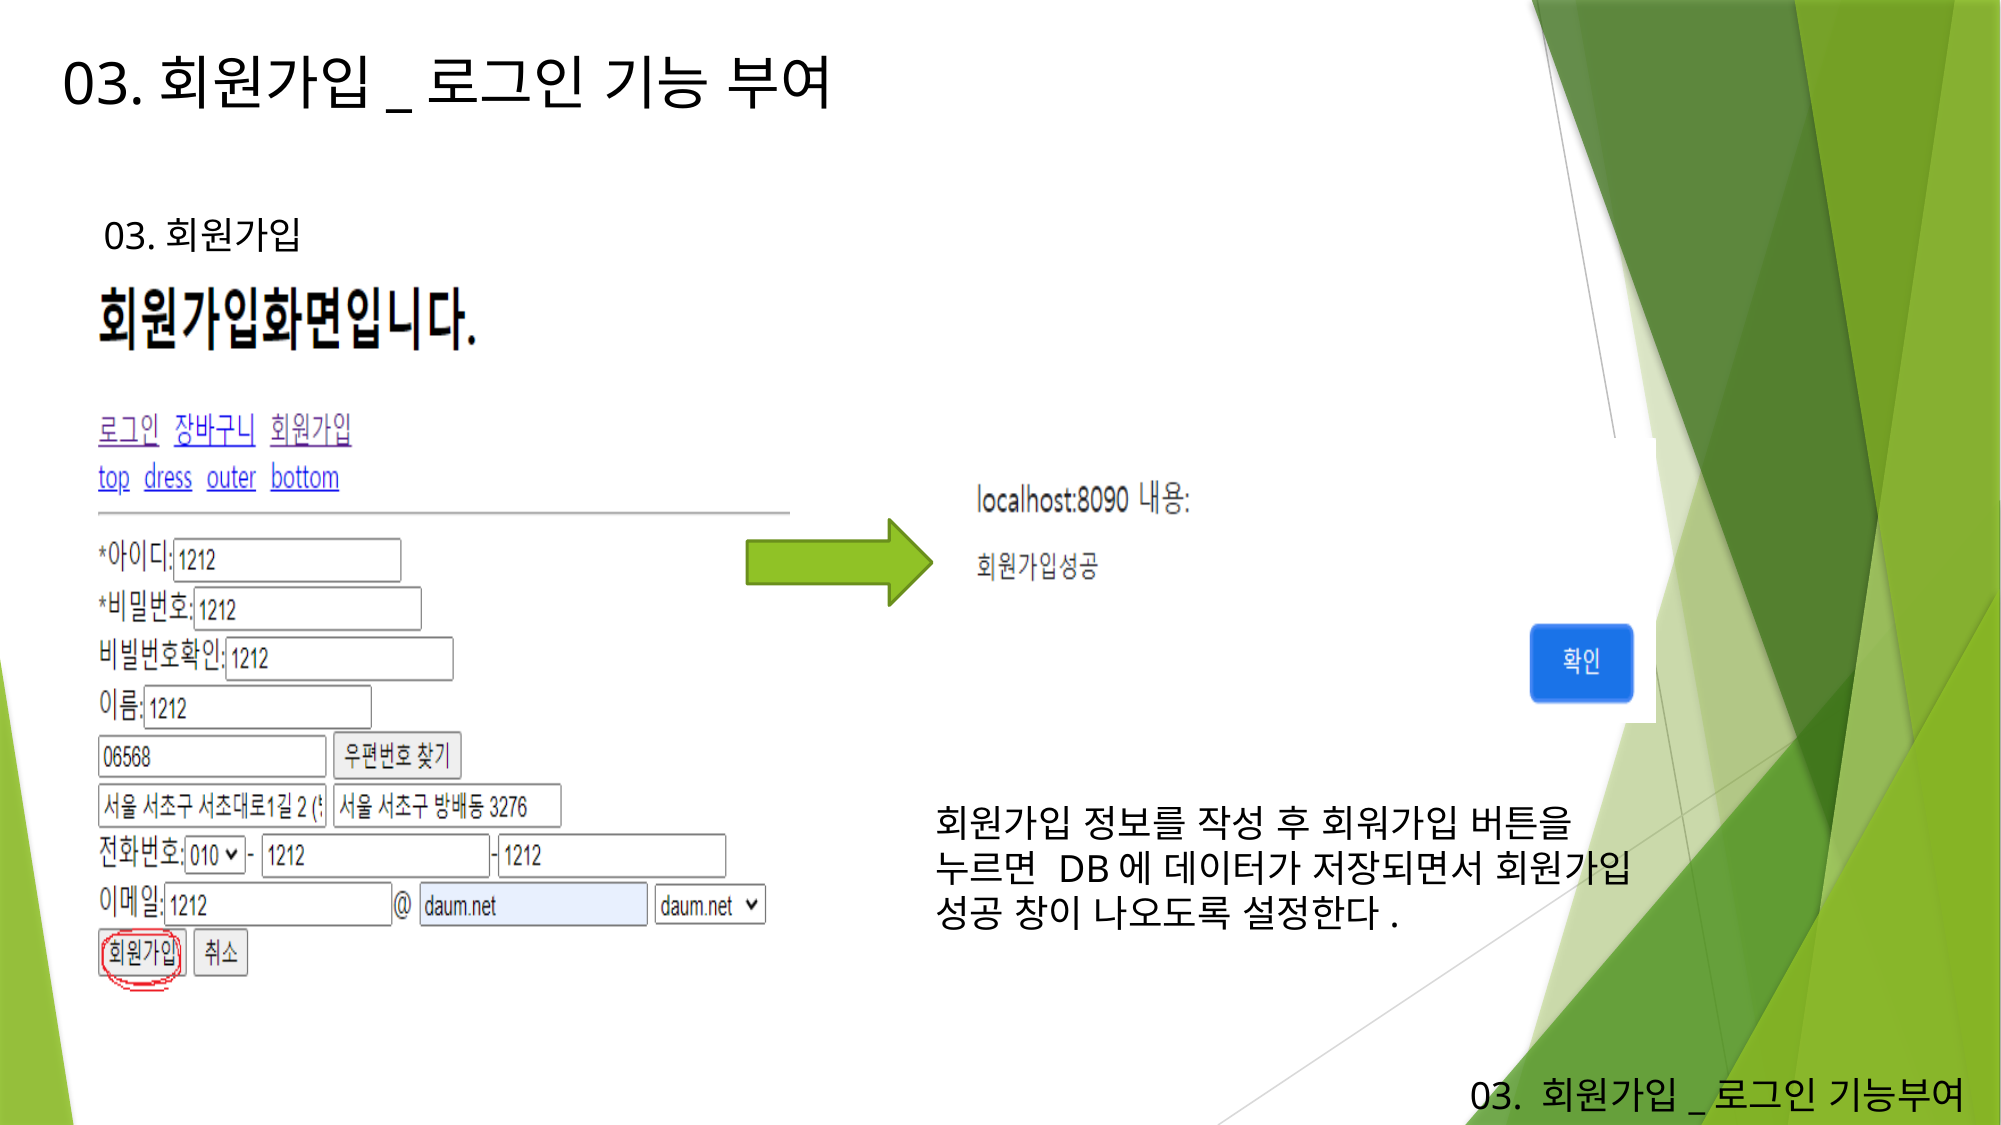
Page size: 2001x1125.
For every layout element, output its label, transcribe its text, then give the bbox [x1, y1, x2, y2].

text_box 03. 회원가입_로그인 기능부여 [1454, 1064, 2000, 1125]
text_box 03.회원가입_로그인 기능 부여 [48, 38, 875, 124]
text_box [794, 518, 934, 607]
picture [954, 437, 1656, 723]
text_box 회원가입 정보를 작성 후 회워가입 버튼을 누르면 DB에 데이터가 저장되면서 회원가입 성공 창이 나오도록 설정한다. [920, 792, 1656, 943]
text_box 03.회원가입 [88, 204, 568, 265]
picture [88, 282, 791, 1004]
